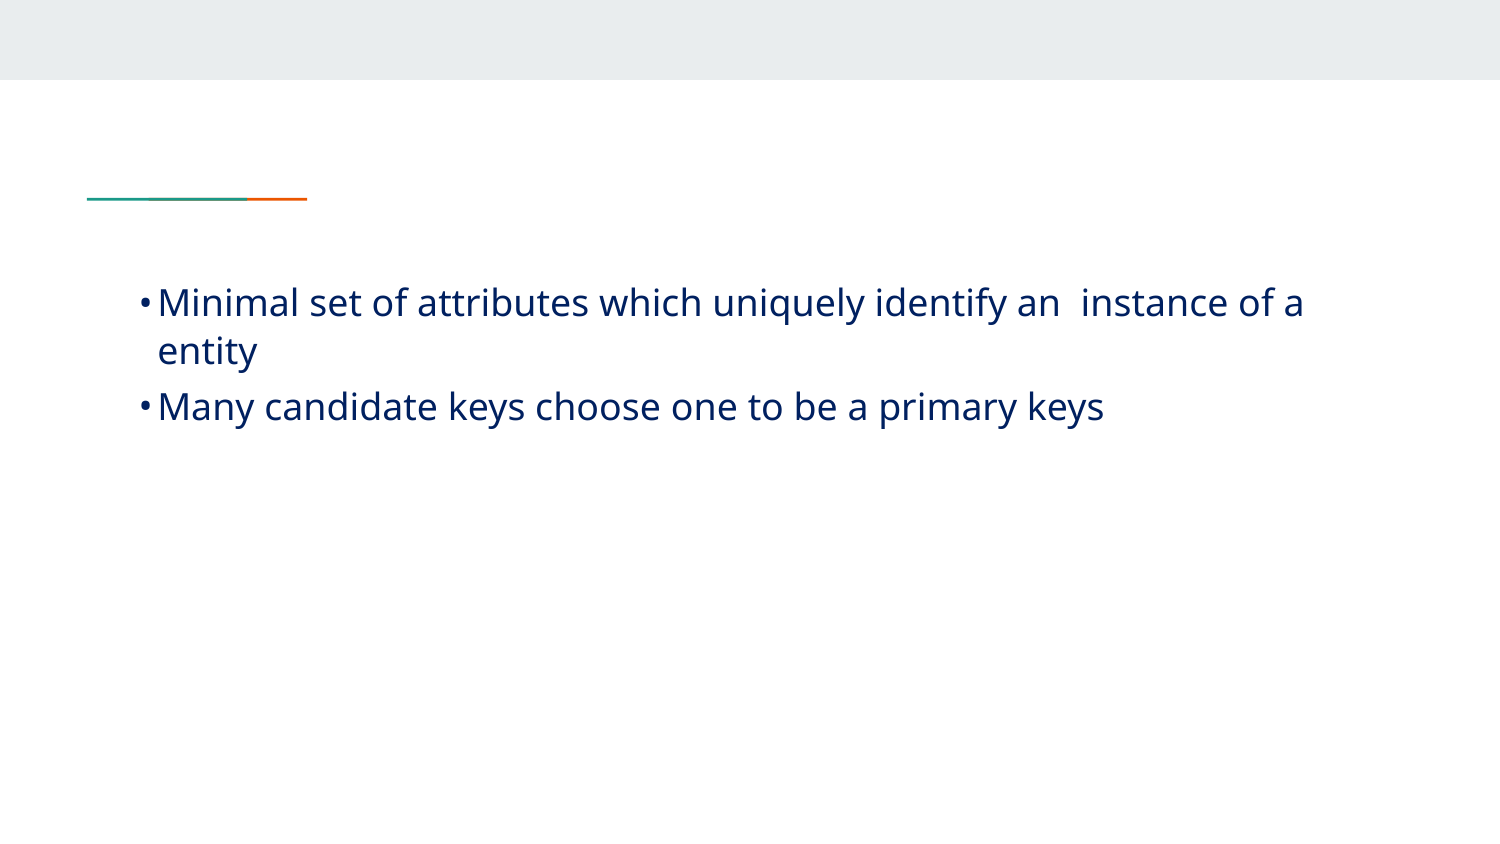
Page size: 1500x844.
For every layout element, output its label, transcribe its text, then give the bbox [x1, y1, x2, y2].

list Minimal set of attributes which uniquely identify an instance of a entity Many candidate keys choose one to be a primary keys [119, 260, 1381, 632]
